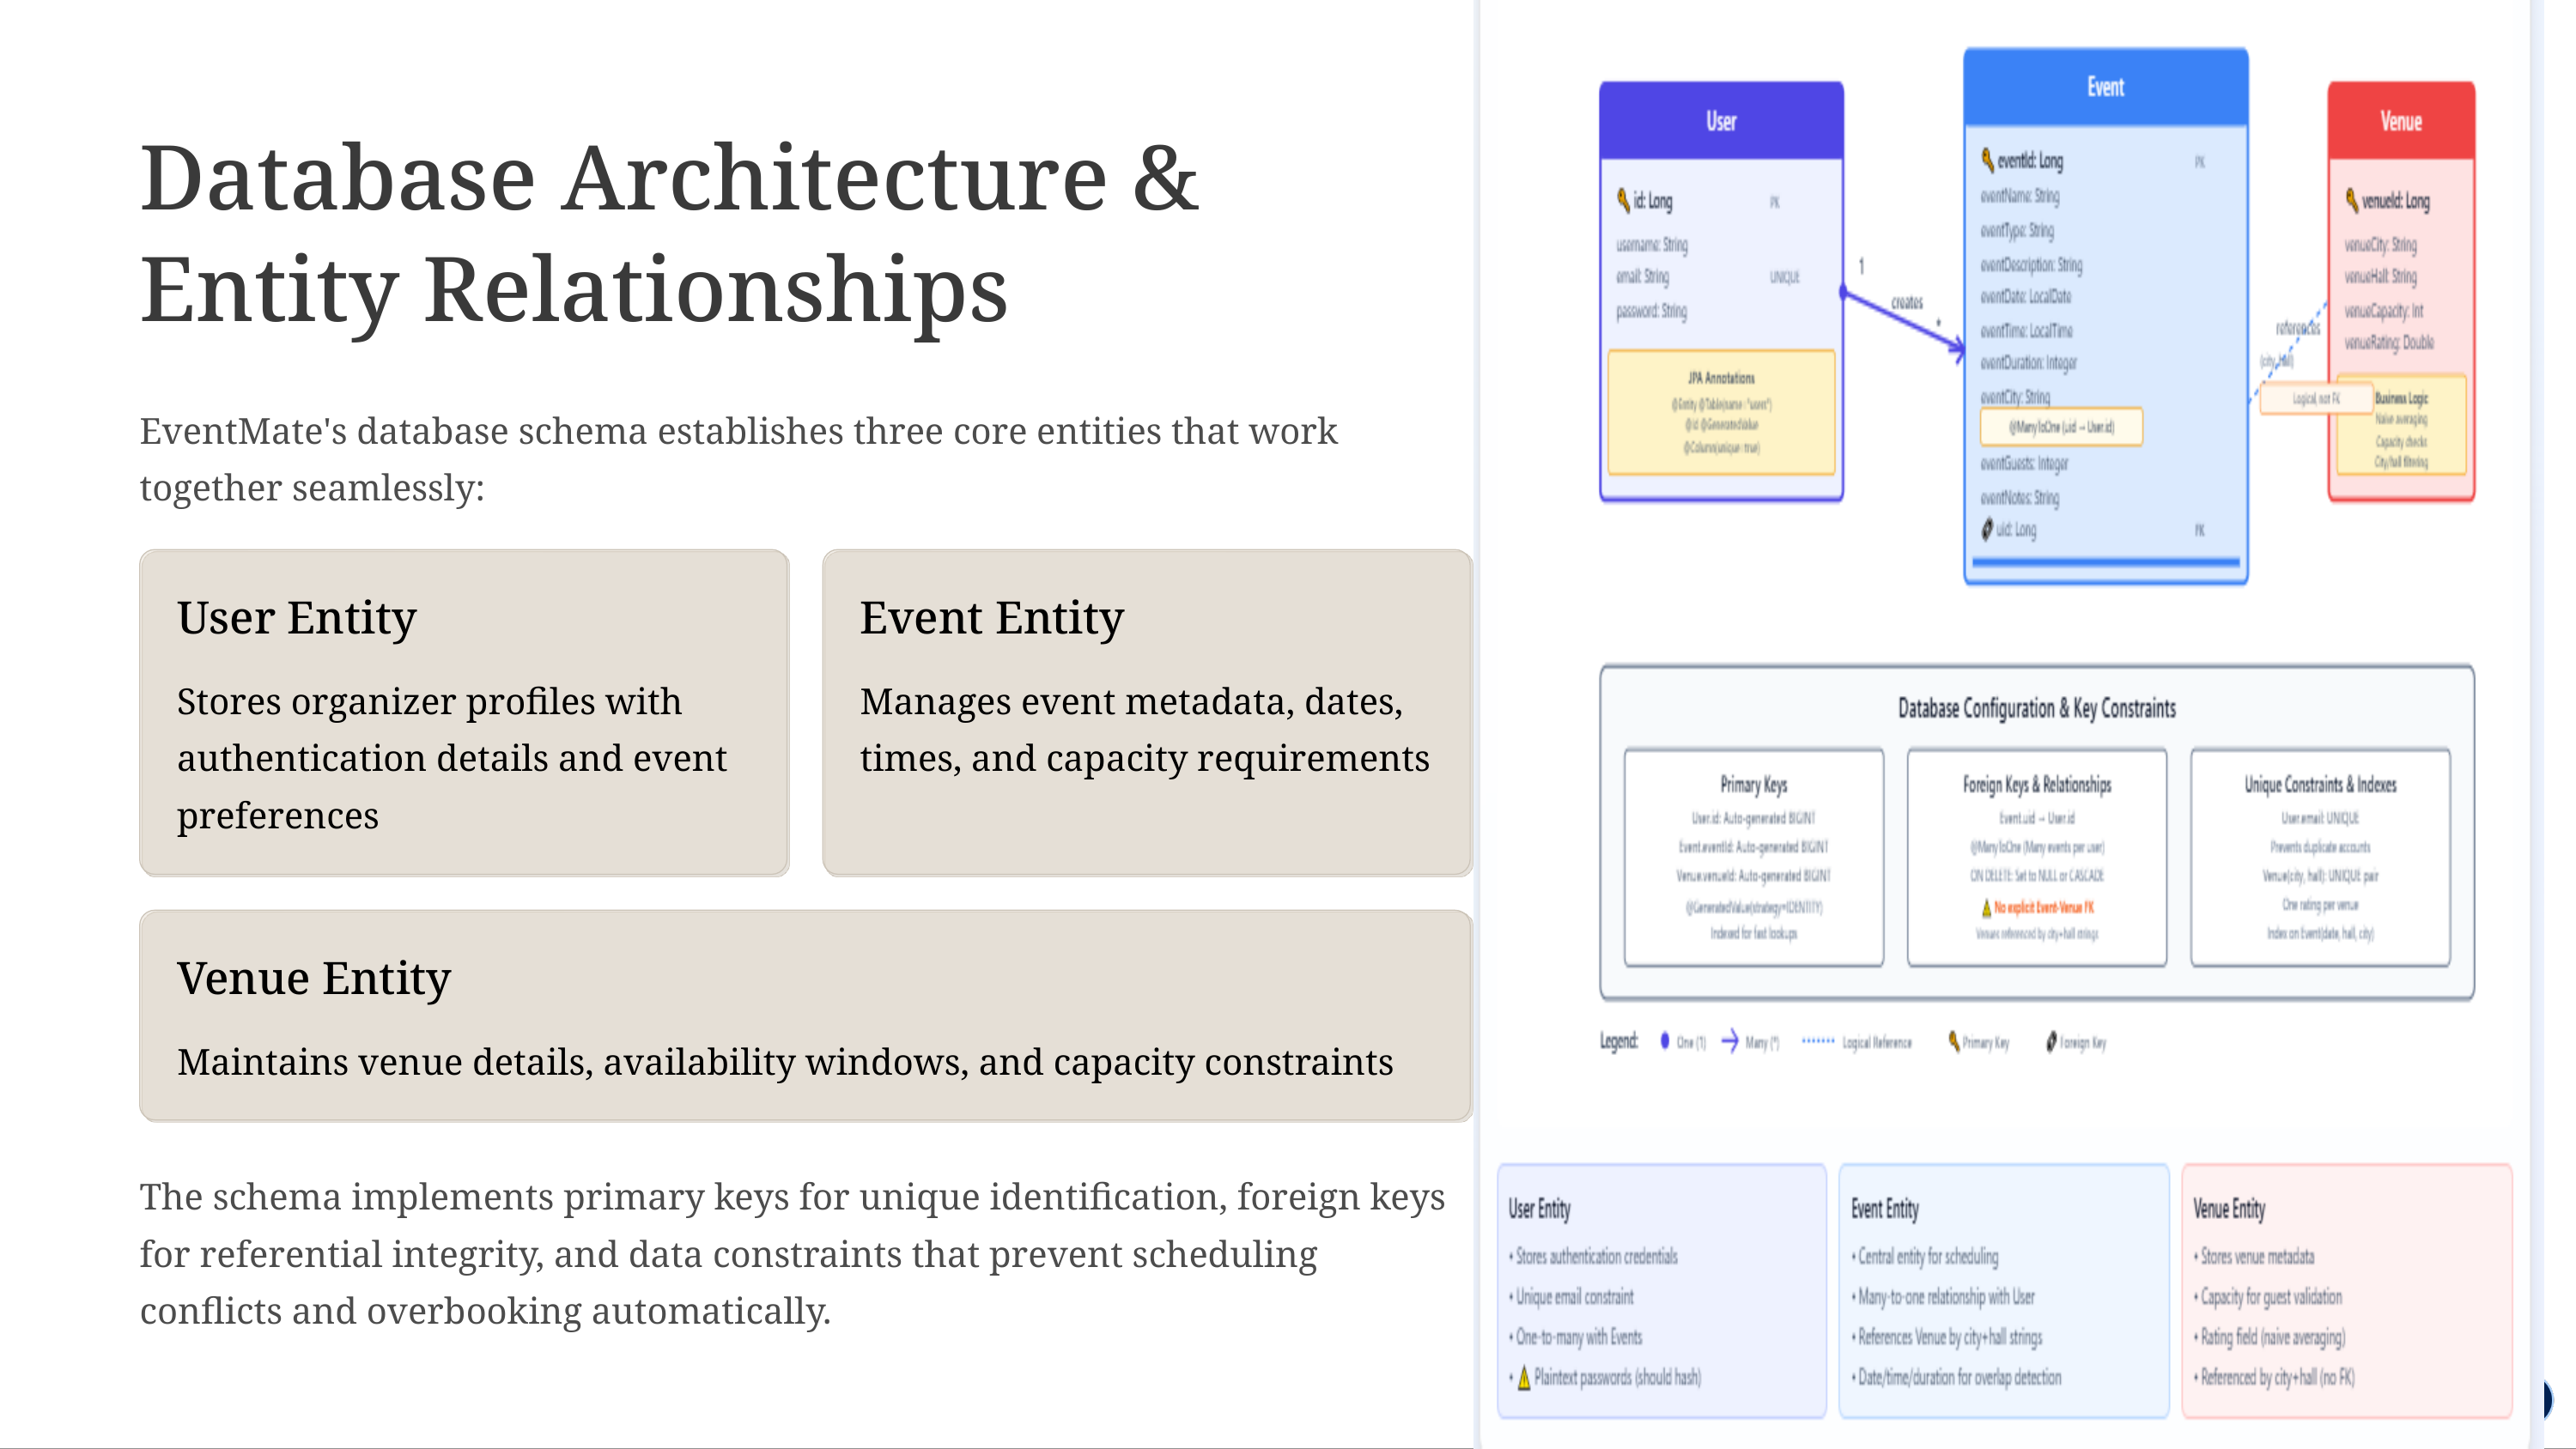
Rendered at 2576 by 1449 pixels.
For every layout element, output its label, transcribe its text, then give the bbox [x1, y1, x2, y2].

text_box Manages event metadata, dates, times, and capacity requirements [860, 664, 1433, 780]
text_box Venue Entity [177, 947, 627, 1004]
text_box [823, 549, 1468, 875]
text_box Database Architecture & Entity Relationships [139, 115, 1468, 341]
text_box Event Entity [860, 586, 1309, 643]
text_box The schema implements primary keys for unique identification, foreign keys for referential integrity, and data constraints that prevent scheduling conflicts and overbooking automatically. [139, 1160, 1468, 1333]
text_box Maintains venue details, availability windows, and capacity constraints [177, 1025, 1433, 1083]
text_box User Entity [177, 586, 627, 643]
text_box EventMate's database schema establishes three core entities that work together seamlessly: [139, 394, 1468, 510]
picture [1473, 0, 2564, 1449]
text_box Stores organizer profiles with authentication details and event preferences [177, 664, 750, 838]
text_box [139, 549, 787, 875]
text_box [139, 910, 1468, 1120]
